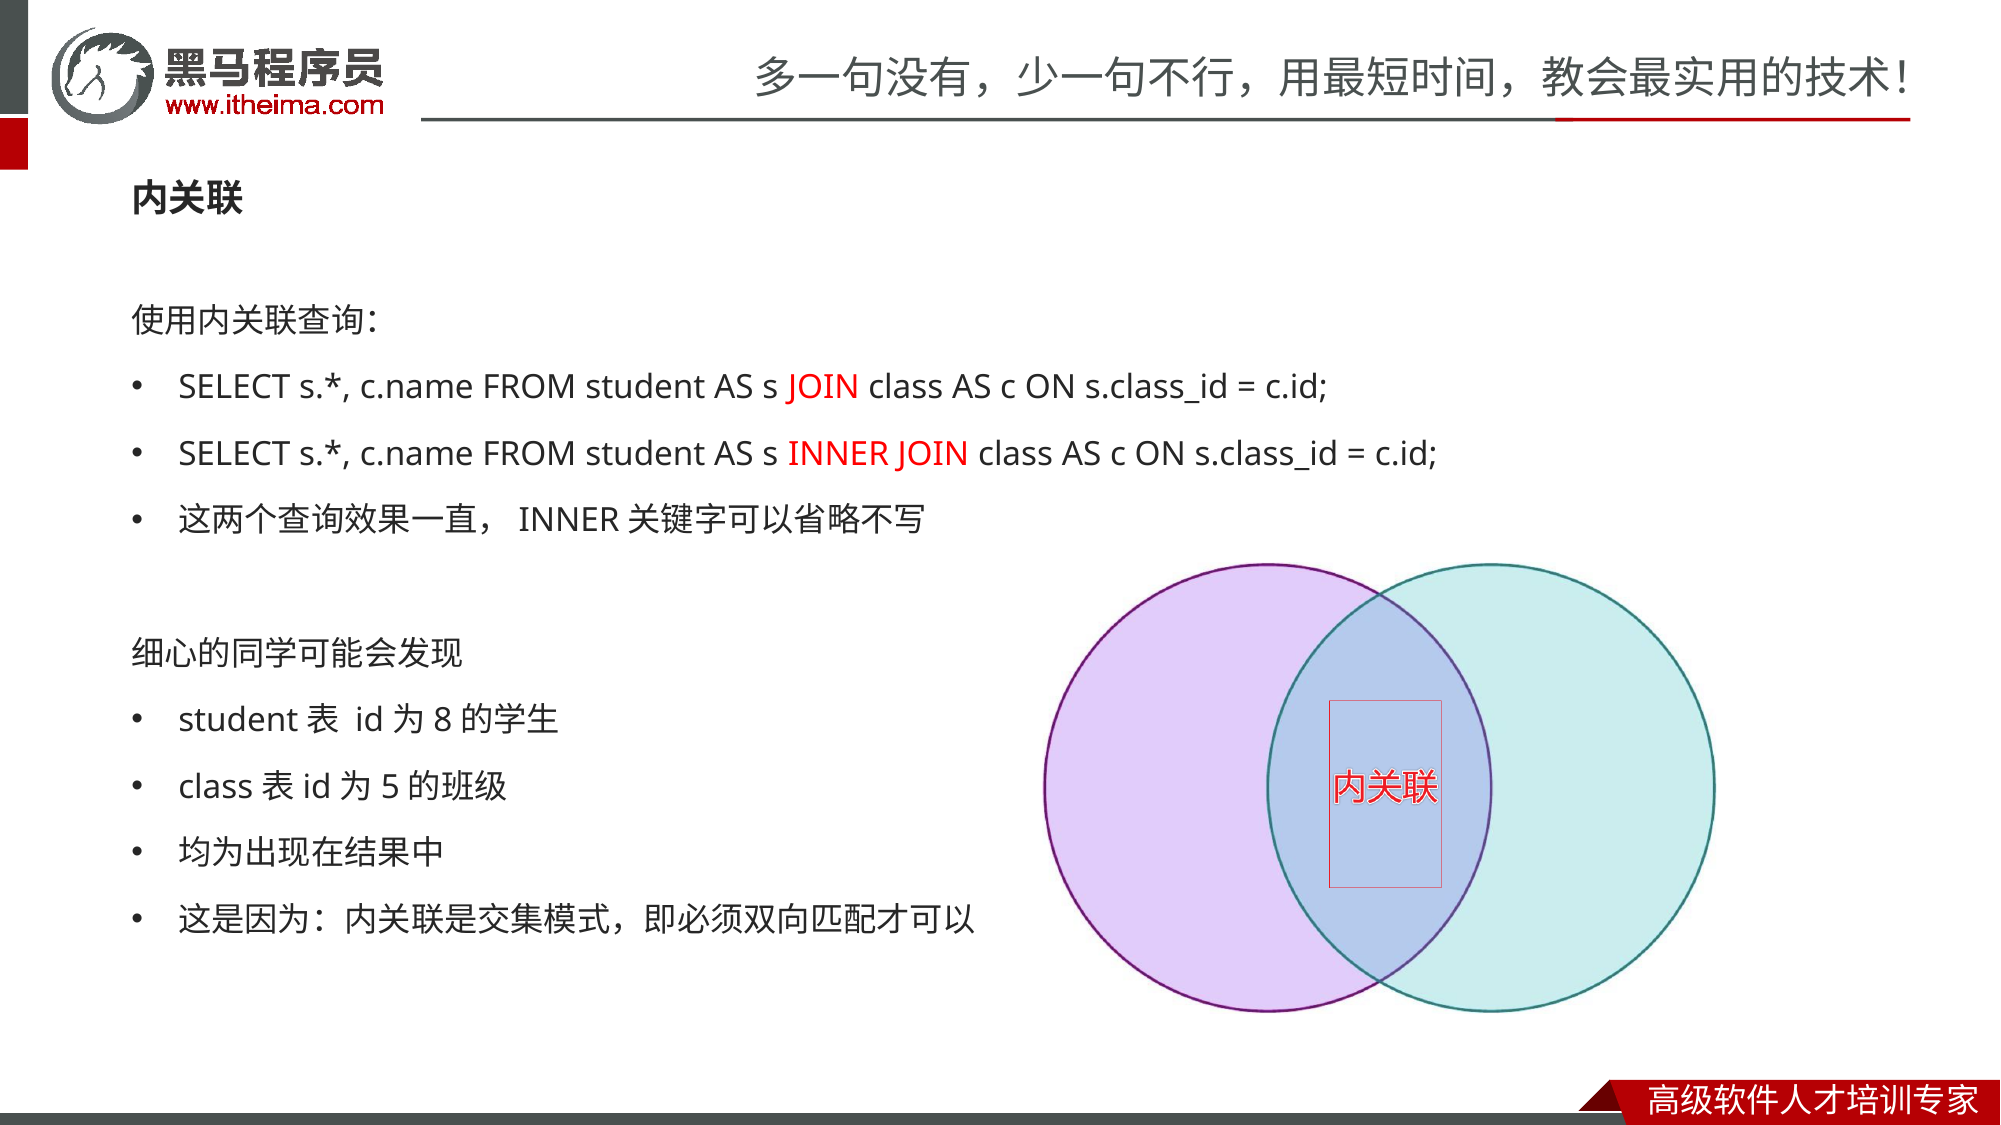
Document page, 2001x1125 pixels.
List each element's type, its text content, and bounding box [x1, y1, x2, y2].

picture [1042, 562, 1717, 1014]
picture [50, 26, 384, 125]
list 内关联 [116, 154, 1872, 239]
list 使用内关联查询： SELECT s.*, c.name FROM student AS s JOIN class AS c ON s.class_id = c.id; SELECT s.*, c.name FROM student AS s INNER JOIN class AS c ON s.class_id = c.id; 这两个查询效果一直，INNER关键字可以省略不写 细心的同学可能会发现 student表 id为8的学生 class表id为5的班级 均为出现在结果中 这是因为：内关联是交集模式，即必须双向匹配才可以 [116, 271, 1872, 964]
